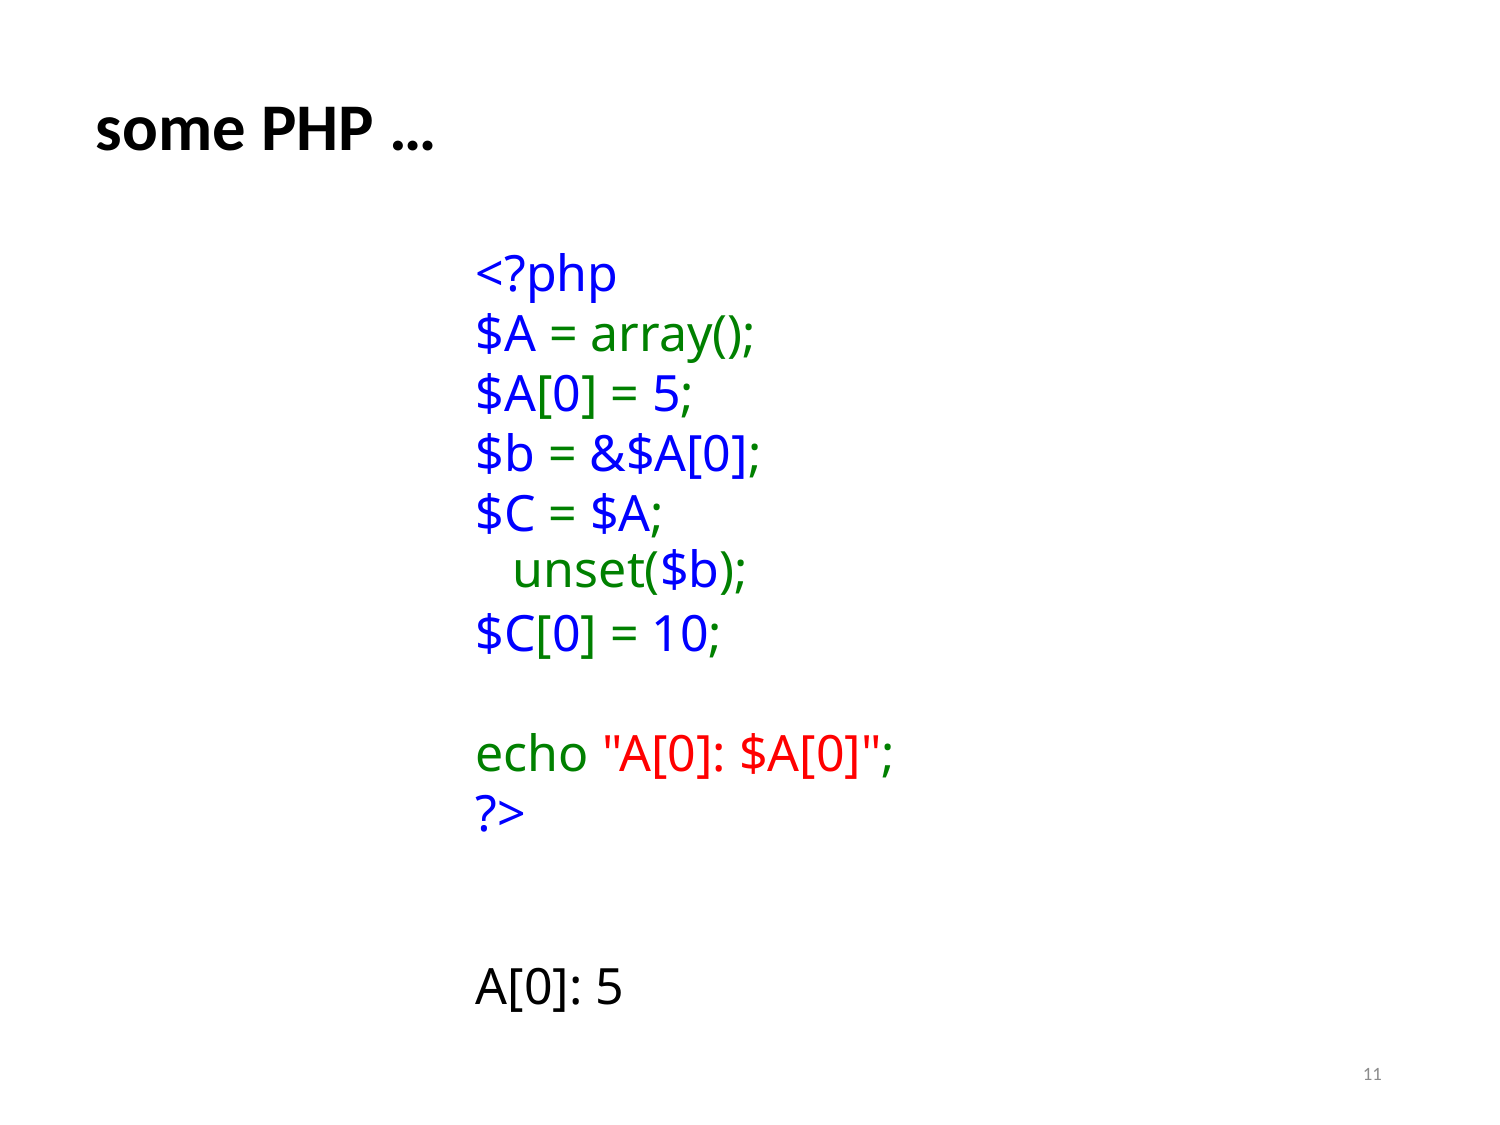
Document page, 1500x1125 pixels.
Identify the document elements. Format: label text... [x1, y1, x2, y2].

text_box unset($b); [498, 529, 763, 605]
text_box <?php $A = array(); $A[0] = 5; $b = &$A[0]; $C = $A; $C[0] = 10; echo "A[0]: $A[0]"; ?> [461, 233, 1095, 849]
slide_number 11 [1059, 1042, 1397, 1103]
text_box A[0]: 5 [461, 947, 1070, 1022]
title some PHP … [80, 0, 1407, 265]
